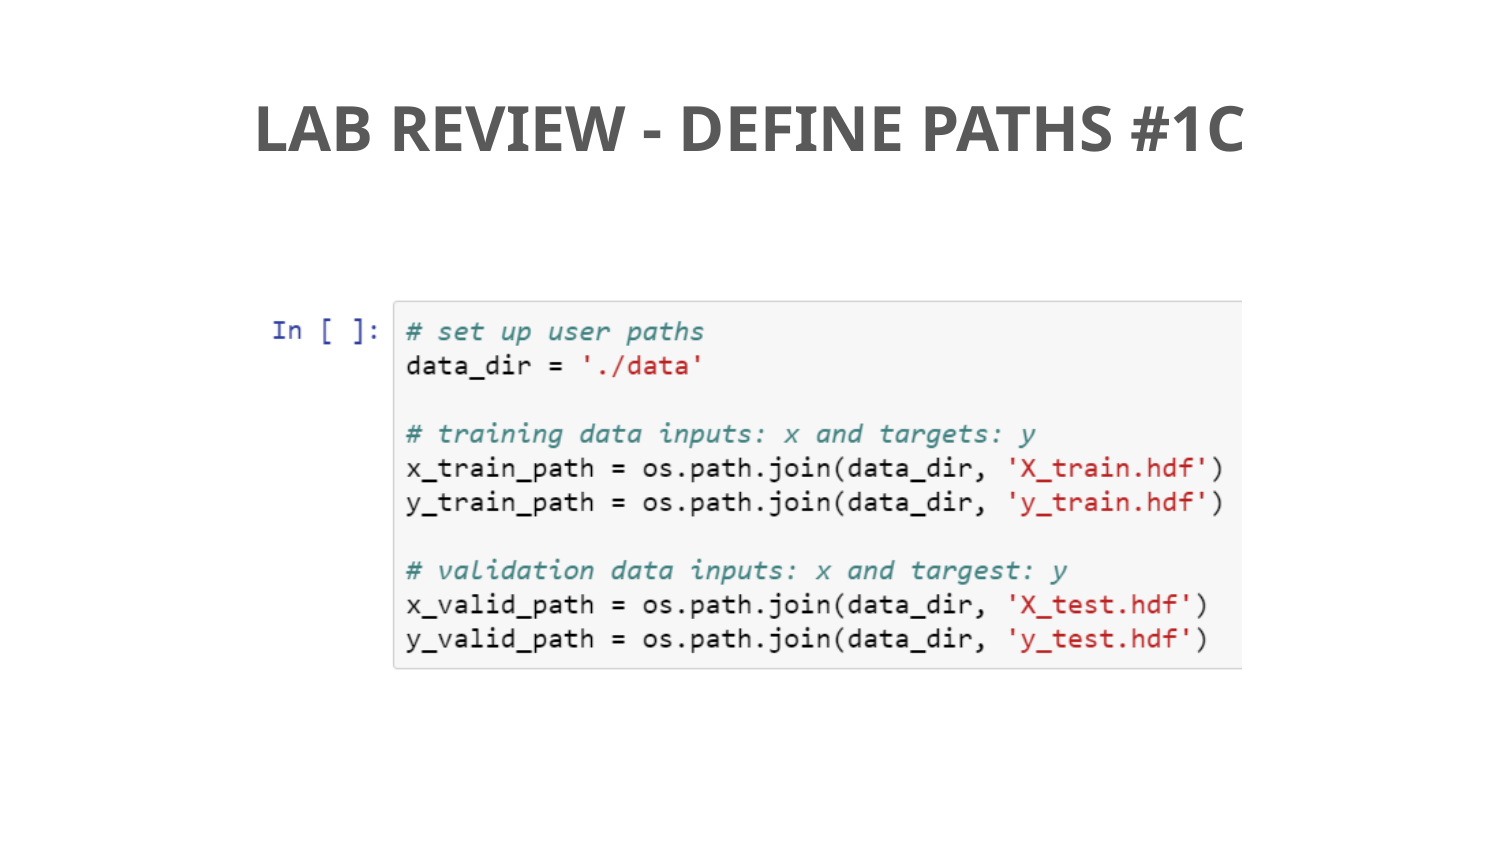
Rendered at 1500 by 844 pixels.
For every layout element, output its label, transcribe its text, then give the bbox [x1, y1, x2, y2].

picture [258, 294, 1242, 690]
title LAB REVIEW - DEFINE PATHS #1C [68, 90, 1432, 172]
